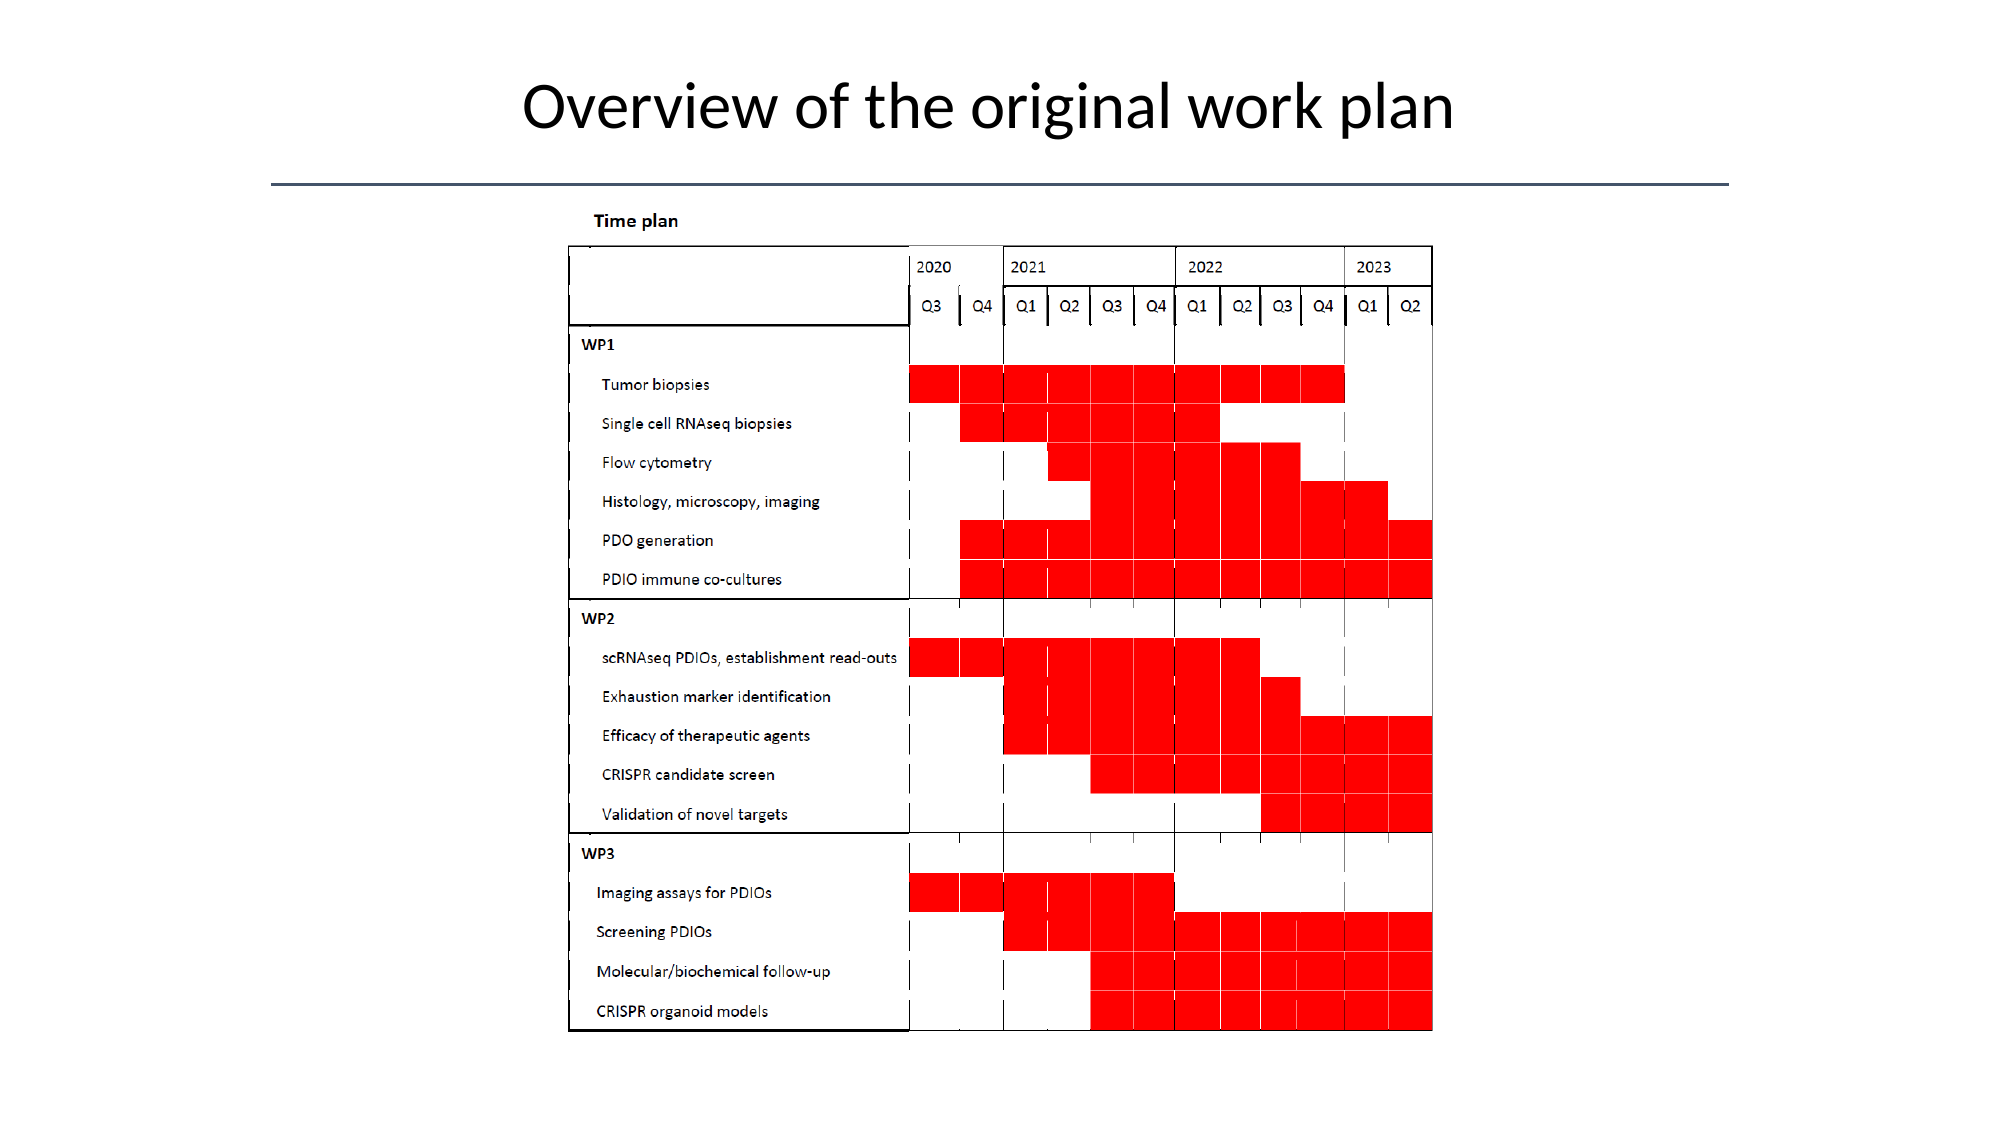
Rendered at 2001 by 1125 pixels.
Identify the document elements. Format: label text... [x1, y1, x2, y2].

picture [529, 185, 1471, 1070]
text_box Overview of the original work plan [249, 54, 1730, 150]
